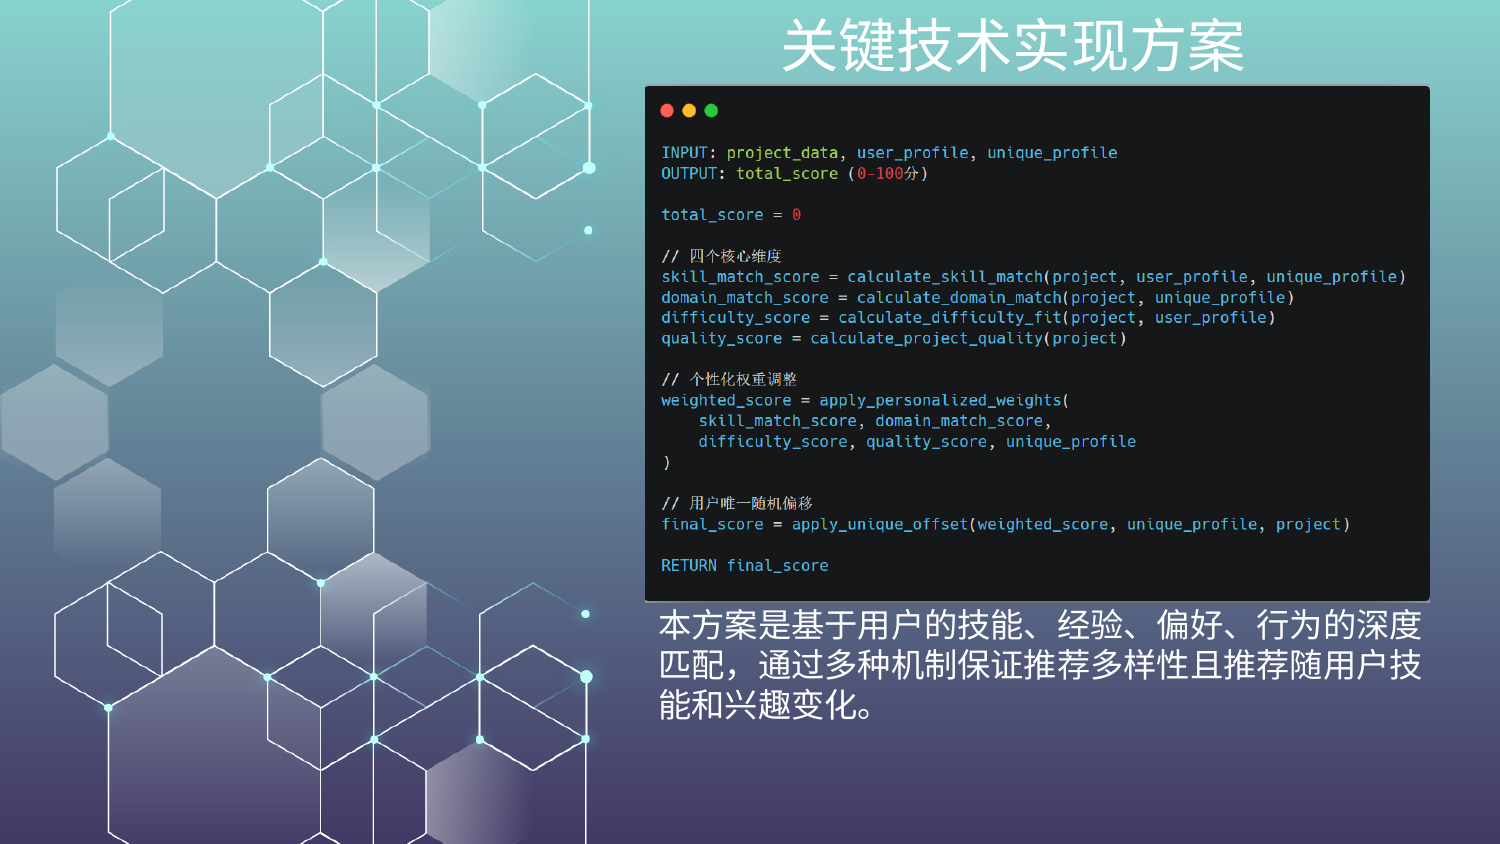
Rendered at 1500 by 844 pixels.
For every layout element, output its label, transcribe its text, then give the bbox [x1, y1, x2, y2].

subtitle 本方案是基于用户的技能、经验、偏好、行为的深度匹配，通过多种机制保证推荐多样性且推荐随用户技能和兴趣变化。 [643, 589, 1467, 650]
picture [645, 84, 1431, 603]
picture [0, 0, 627, 844]
title 关键技术实现方案 [660, 0, 1366, 83]
